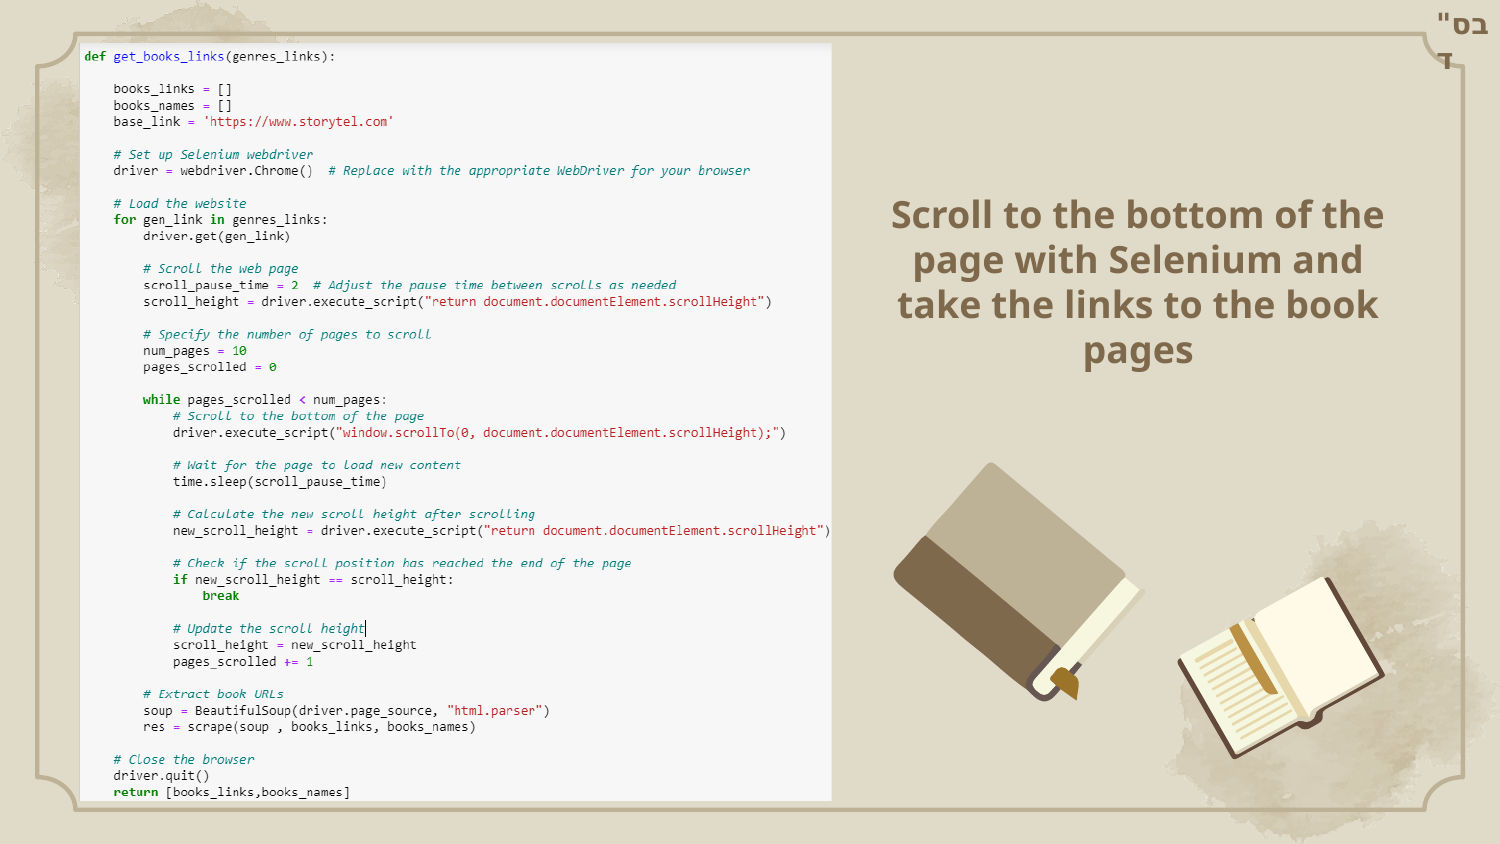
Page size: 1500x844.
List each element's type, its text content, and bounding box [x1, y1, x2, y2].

text_box בס"ד [1420, 0, 1500, 49]
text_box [890, 462, 1386, 760]
picture [78, 43, 832, 801]
text_box Scroll to the bottom of the page with Selenium and take the links to the book pages [855, 179, 1421, 448]
